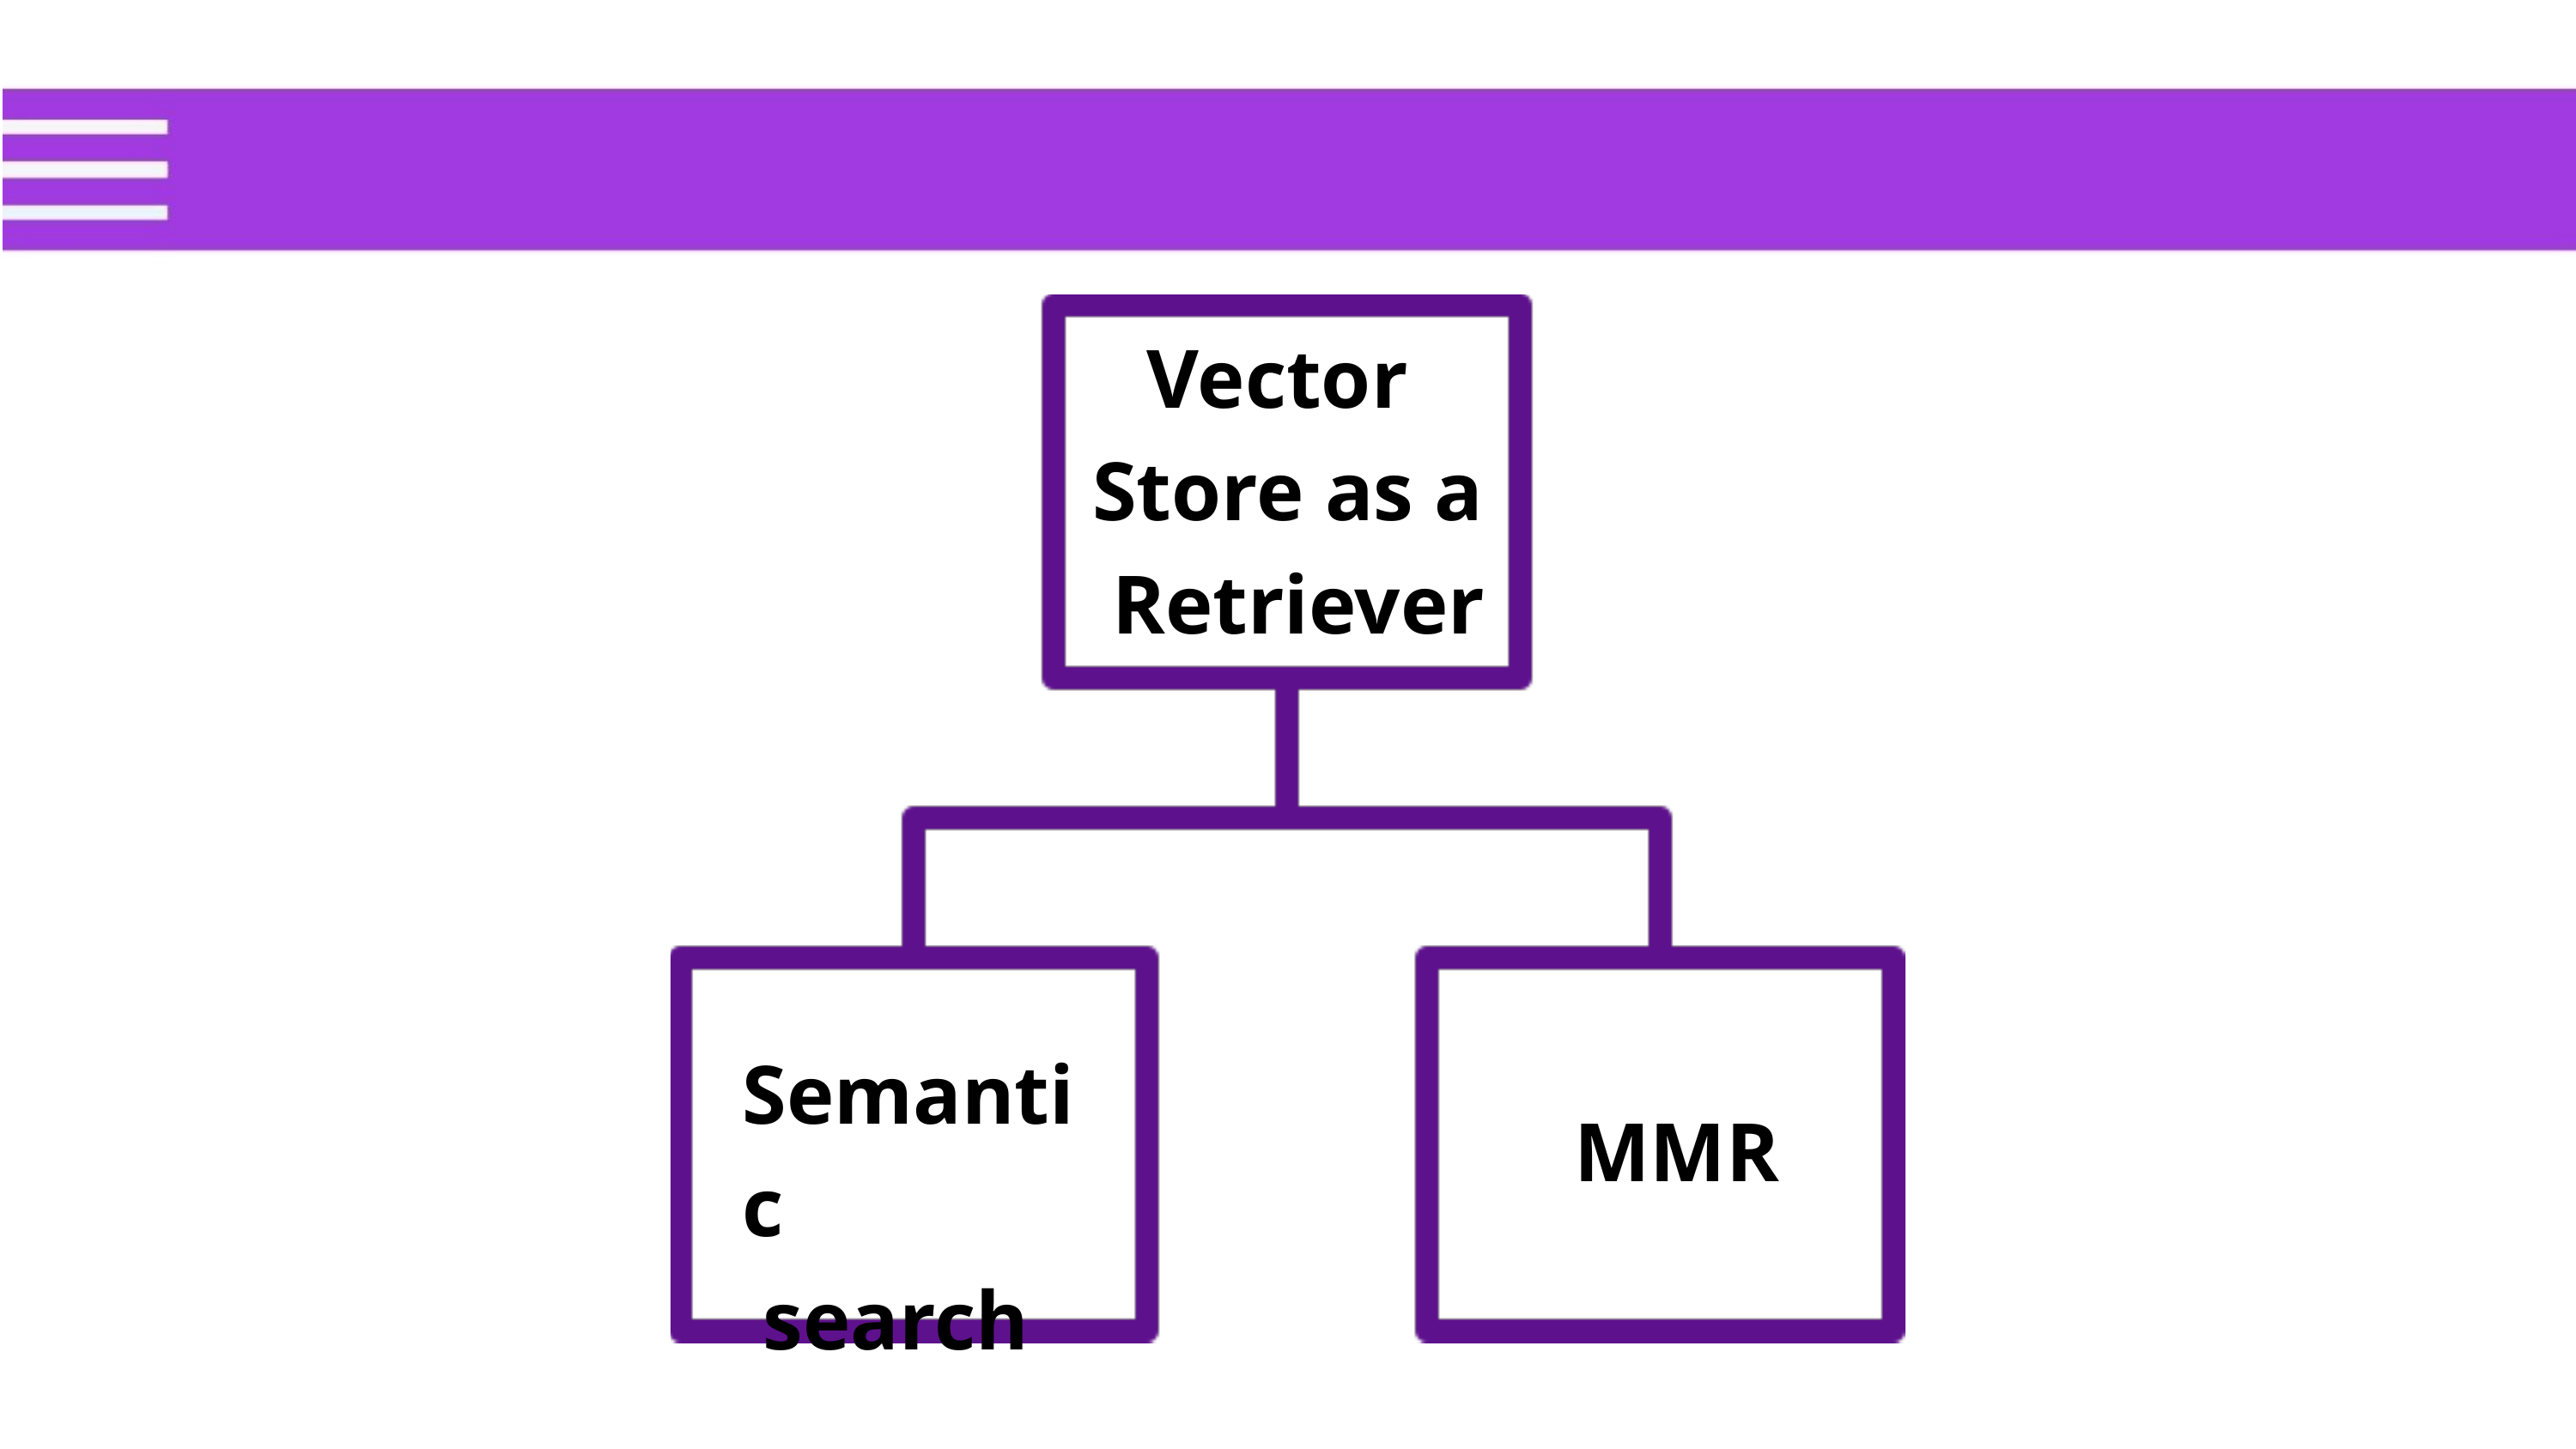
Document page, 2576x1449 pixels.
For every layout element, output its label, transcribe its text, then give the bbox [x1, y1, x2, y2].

text_box [3, 0, 2576, 1449]
text_box Semantic search [742, 1028, 1108, 1449]
text_box MMR [1574, 1085, 1851, 1198]
text_box [670, 294, 1906, 1343]
